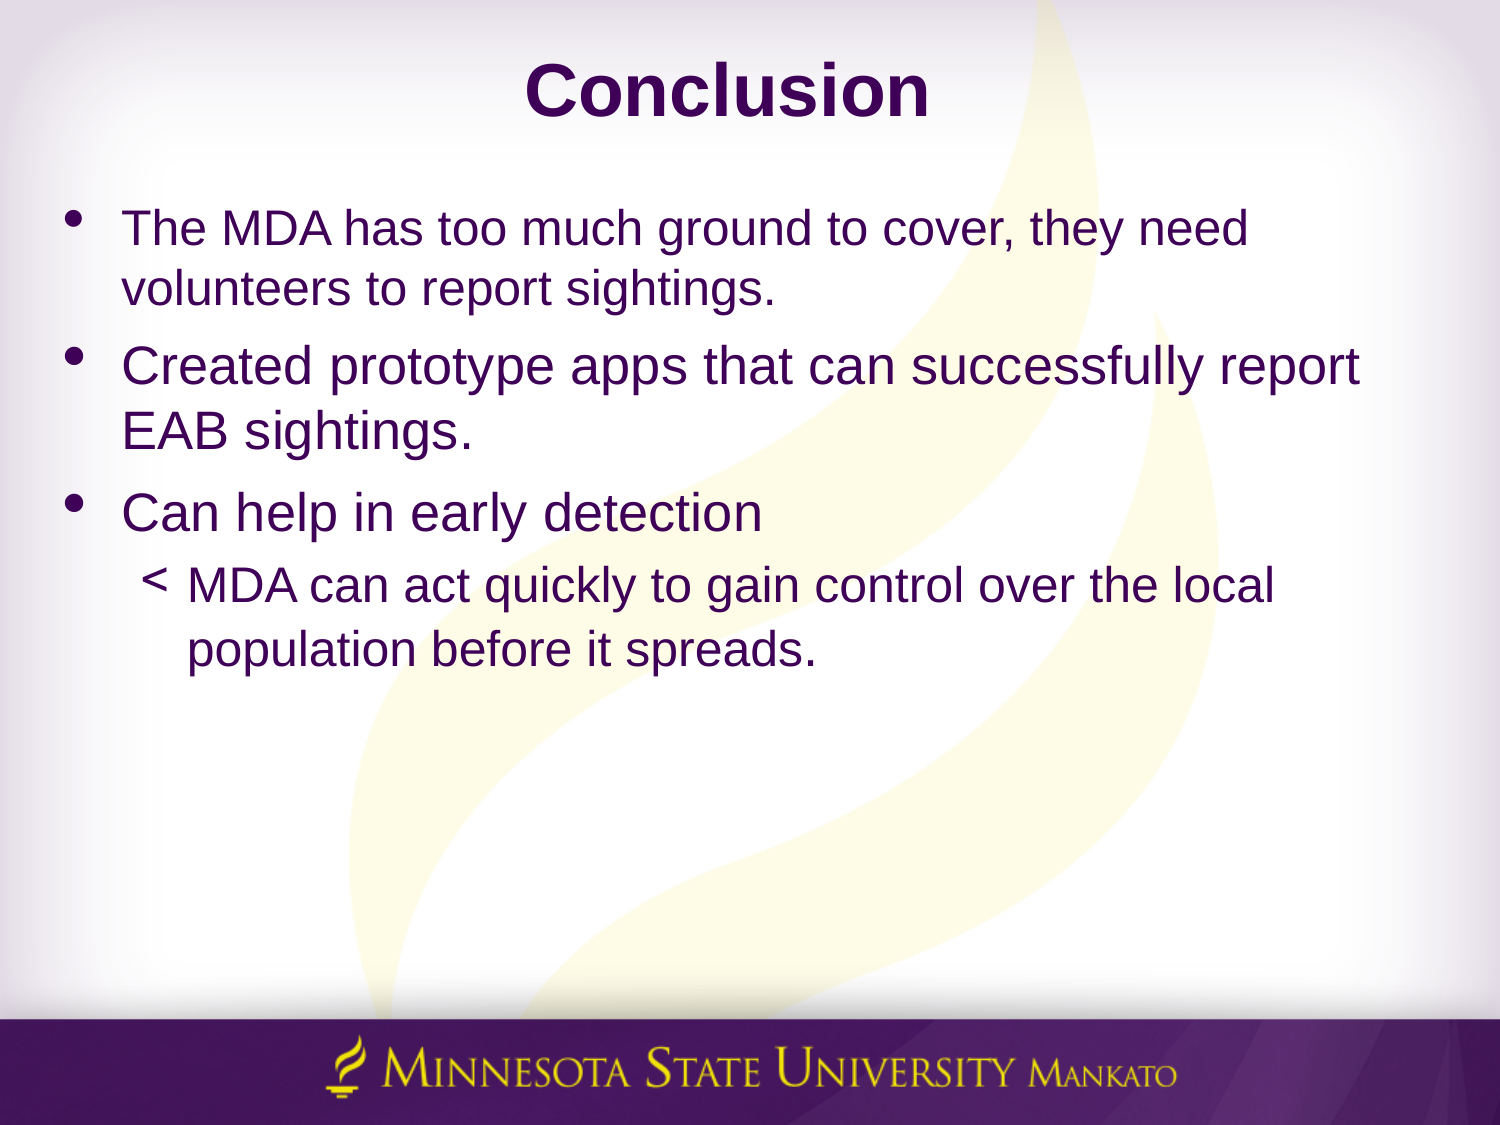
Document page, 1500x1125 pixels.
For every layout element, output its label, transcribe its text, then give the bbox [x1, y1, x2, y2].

text_box Conclusion [137, 37, 1319, 136]
picture [0, 0, 1500, 1125]
list The MDA has too much ground to cover, they need volunteers to report sightings. Created prototype apps that can successfully report EAB sightings. Can help in early detection MDA can act quickly to gain control over the local population before it spreads. [50, 187, 1450, 950]
